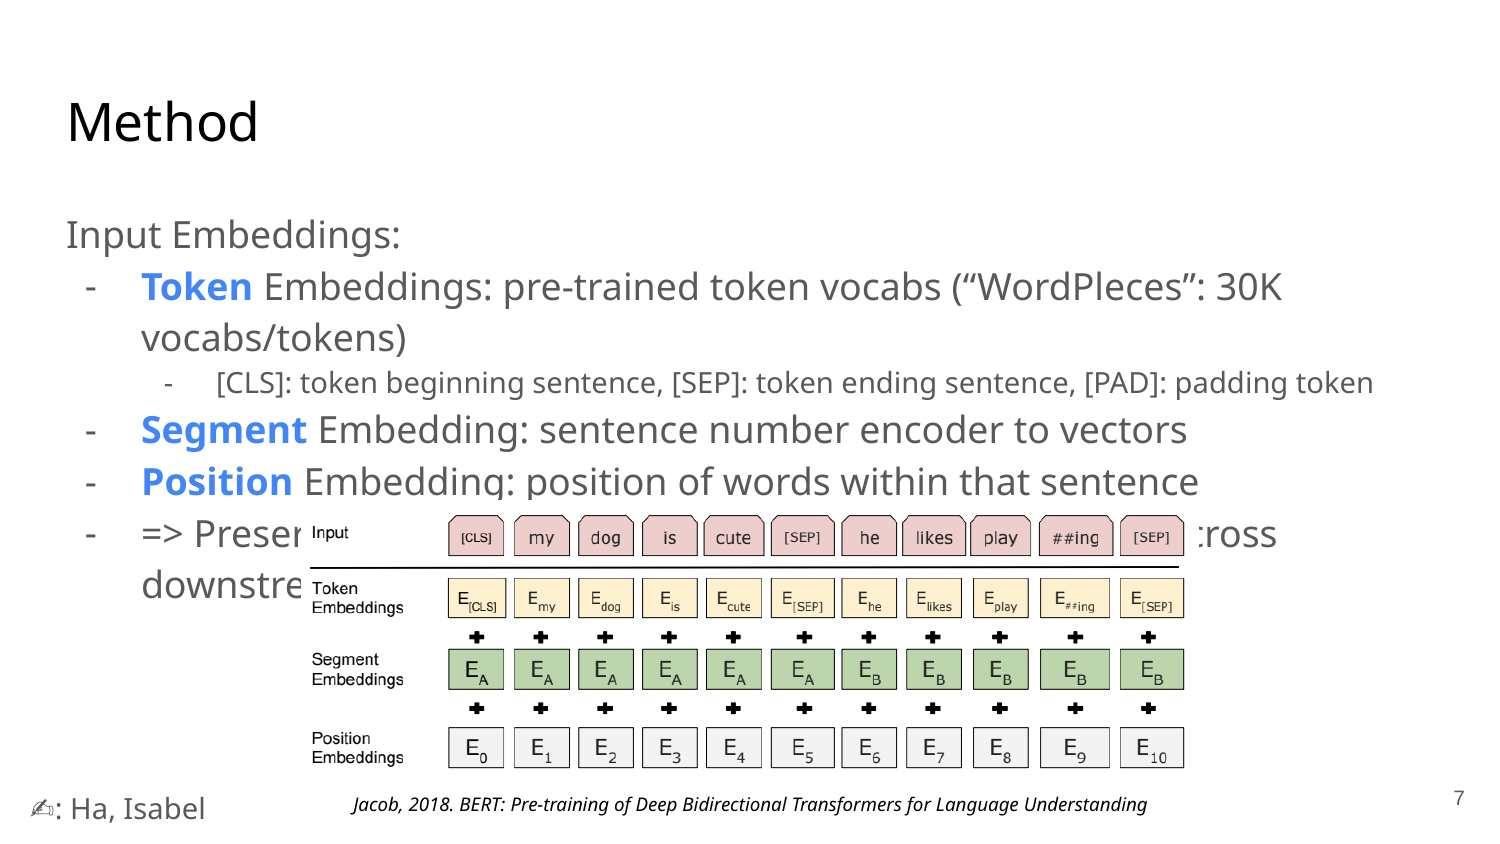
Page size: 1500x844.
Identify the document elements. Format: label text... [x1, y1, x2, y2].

slide_number 7 [1389, 764, 1480, 830]
title Method [51, 72, 1449, 167]
list ✍️: Ha, Isabel [15, 770, 533, 844]
list Input Embeddings: Token Embeddings: pre-trained token vocabs (“WordPleces”: 30K vocabs/tokens) [CLS]: token beginning sentence, [SEP]: token ending sentence, [PAD]: padding token Segment Embedding: sentence number encoder to vectors Position Embedding: position of words within that sentence => Preserve ordering sentence inputs for BERT => Robust across downstream tasks [51, 189, 1449, 750]
picture [301, 499, 1199, 782]
text_box Jacob, 2018. BERT: Pre-training of Deep Bidirectional Transformers for Language Understanding [301, 789, 1199, 827]
